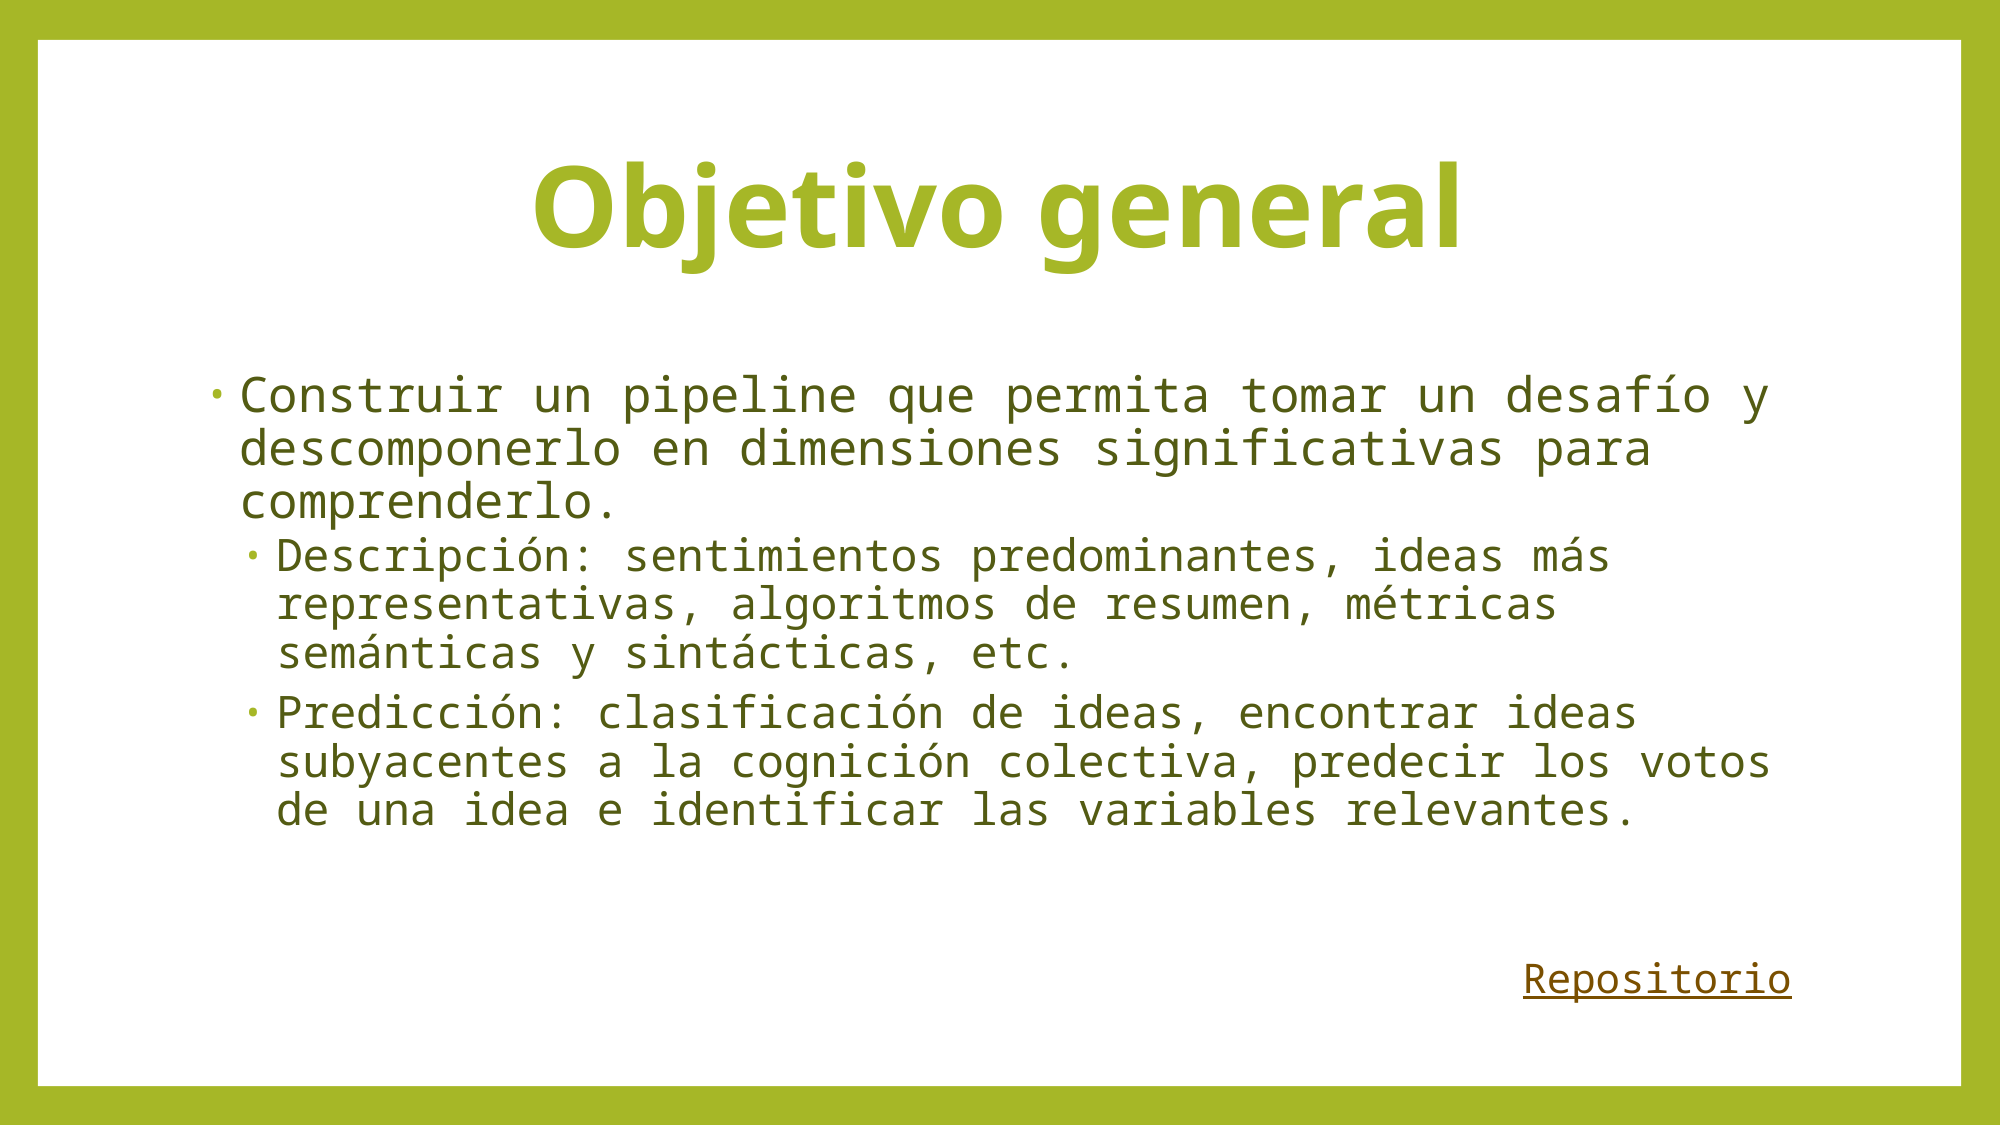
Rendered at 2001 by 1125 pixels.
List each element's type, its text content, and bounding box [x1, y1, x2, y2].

list Construir un pipeline que permita tomar un desafío y descomponerlo en dimensiones significativas para comprenderlo. Descripción: sentimientos predominantes, ideas más representativas, algoritmos de resumen, métricas semánticas y sintácticas, etc. Predicción: clasificación de ideas, encontrar ideas subyacentes a la cognición colectiva, predecir los votos de una idea e identificar las variables relevantes. Repositorio [187, 362, 1808, 1025]
title Objetivo general [187, 99, 1808, 323]
